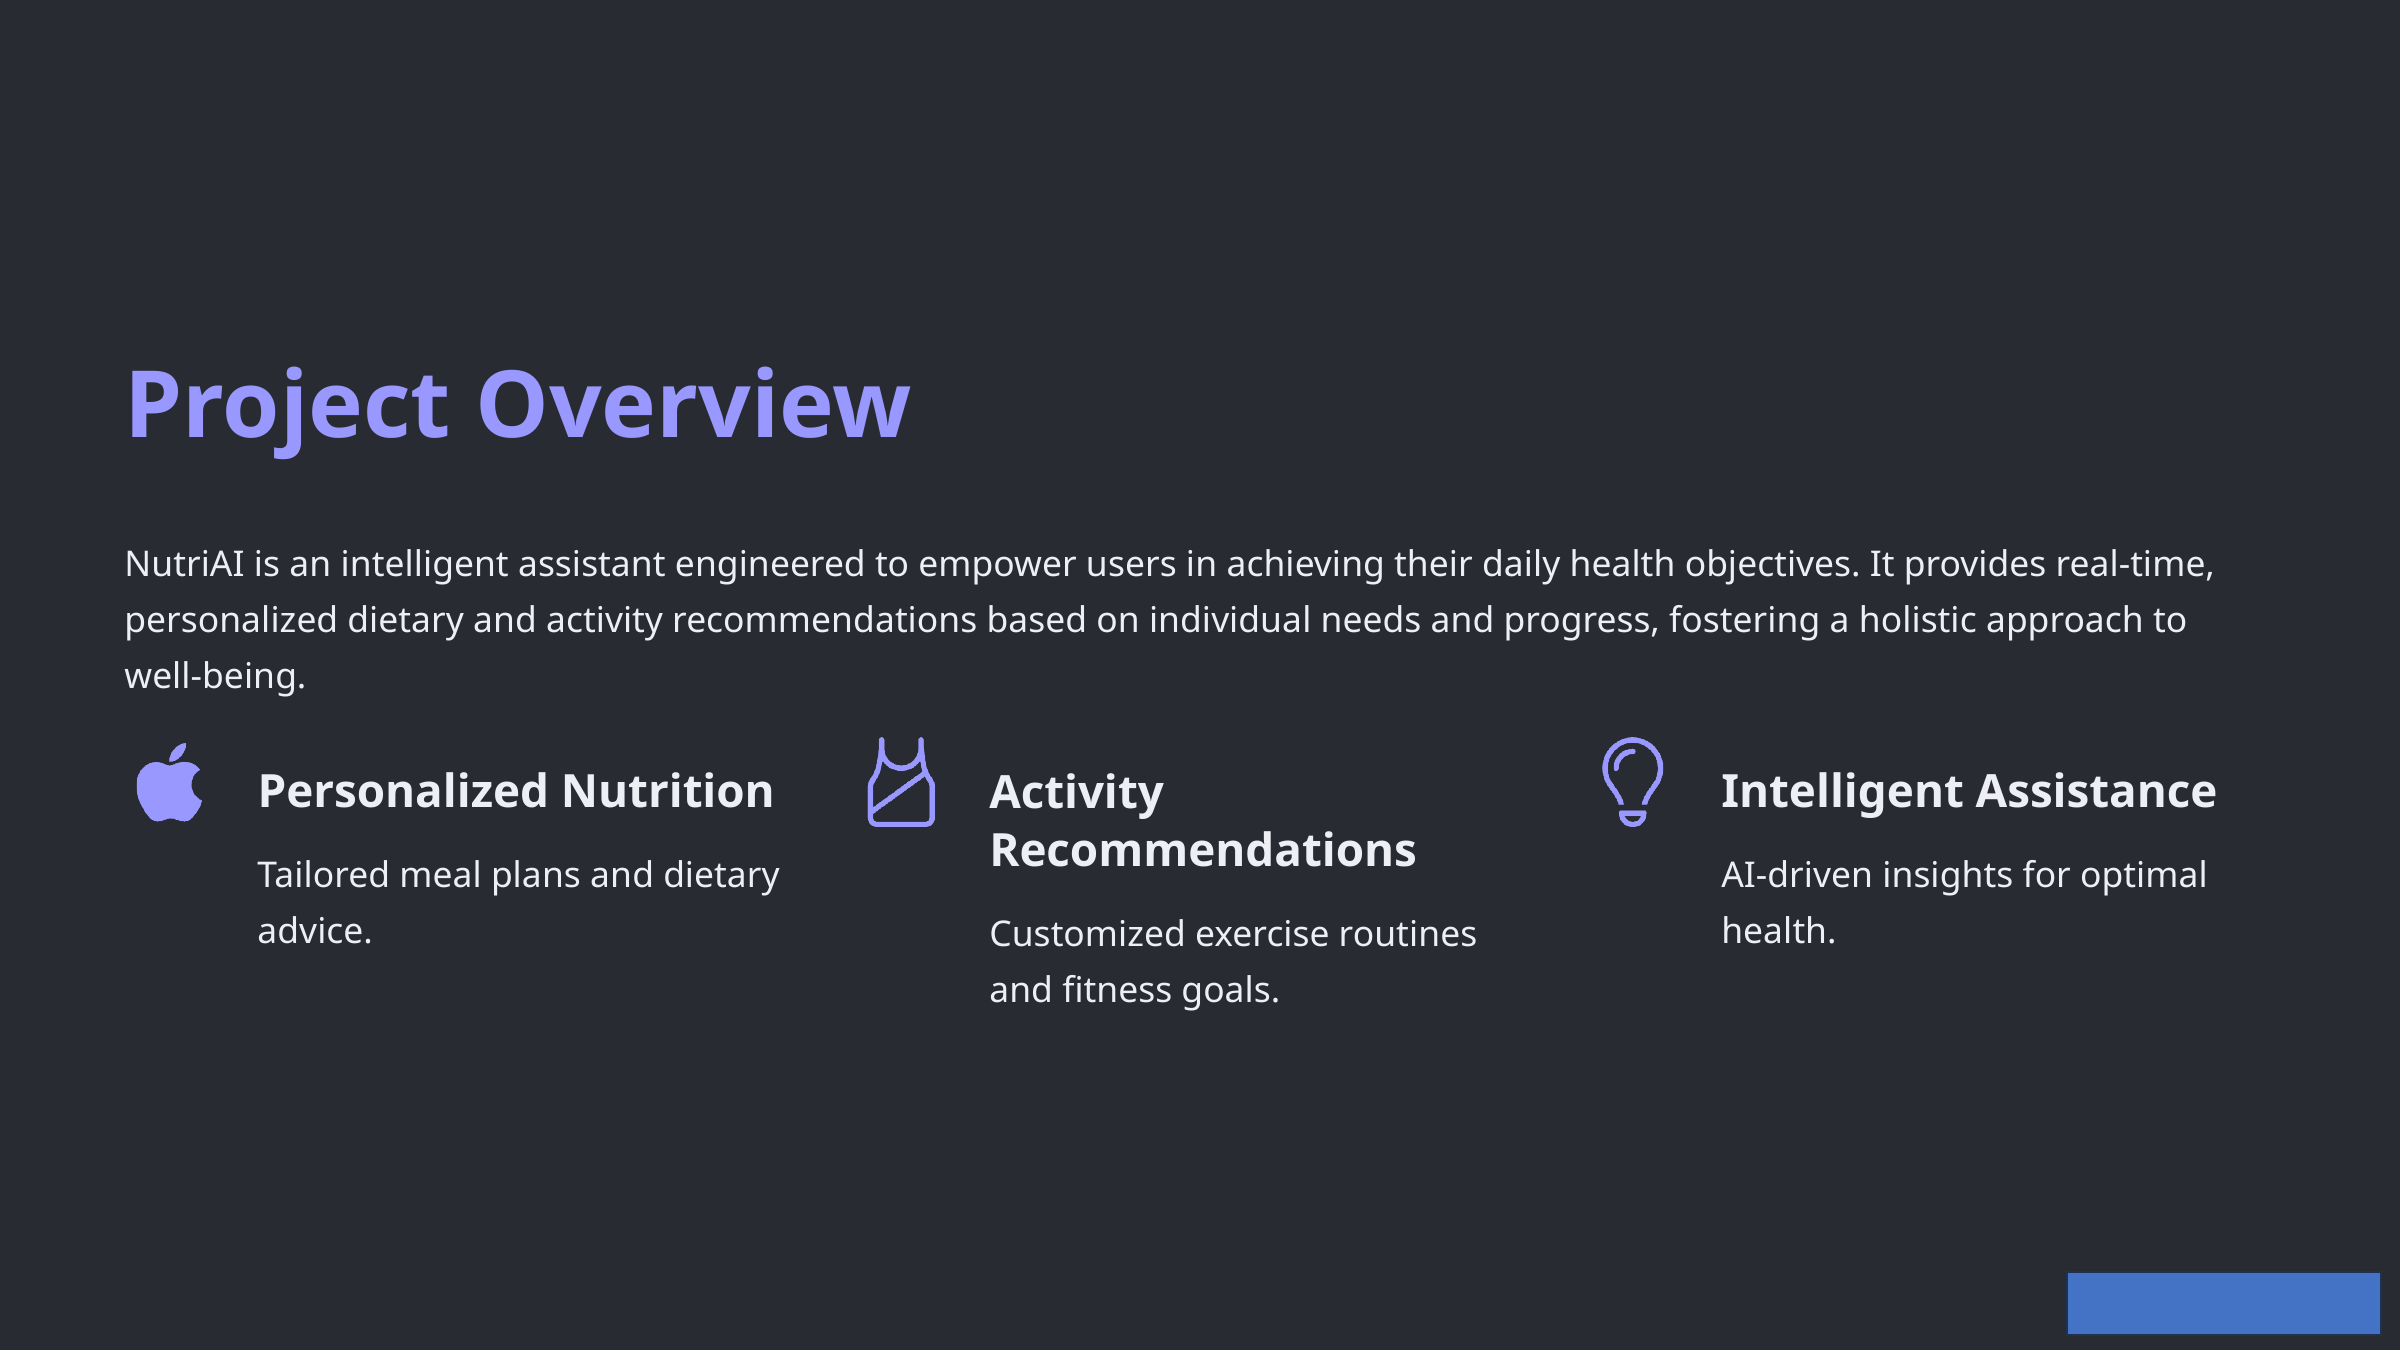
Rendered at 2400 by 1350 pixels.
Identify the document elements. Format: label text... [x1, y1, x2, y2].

picture [124, 737, 214, 827]
text_box [2066, 1271, 2382, 1336]
text_box Tailored meal plans and dietary advice. [257, 838, 812, 953]
picture [856, 737, 946, 827]
text_box AI-driven insights for optimal health. [1721, 838, 2276, 953]
picture [1588, 737, 1677, 827]
text_box Personalized Nutrition [257, 758, 726, 818]
text_box Customized exercise routines and fitness goals. [989, 896, 1544, 1011]
text_box Activity Recommendations [989, 758, 1544, 876]
picture [2106, 1271, 2389, 1339]
text_box Project Overview [124, 339, 1060, 456]
text_box NutriAI is an intelligent assistant engineered to empower users in achieving their daily health objectives. It provides real-time, personalized dietary and activity recommendations based on individual needs and progress, fostering a holistic approach to well-being. [124, 527, 2276, 698]
text_box Intelligent Assistance [1721, 758, 2189, 818]
